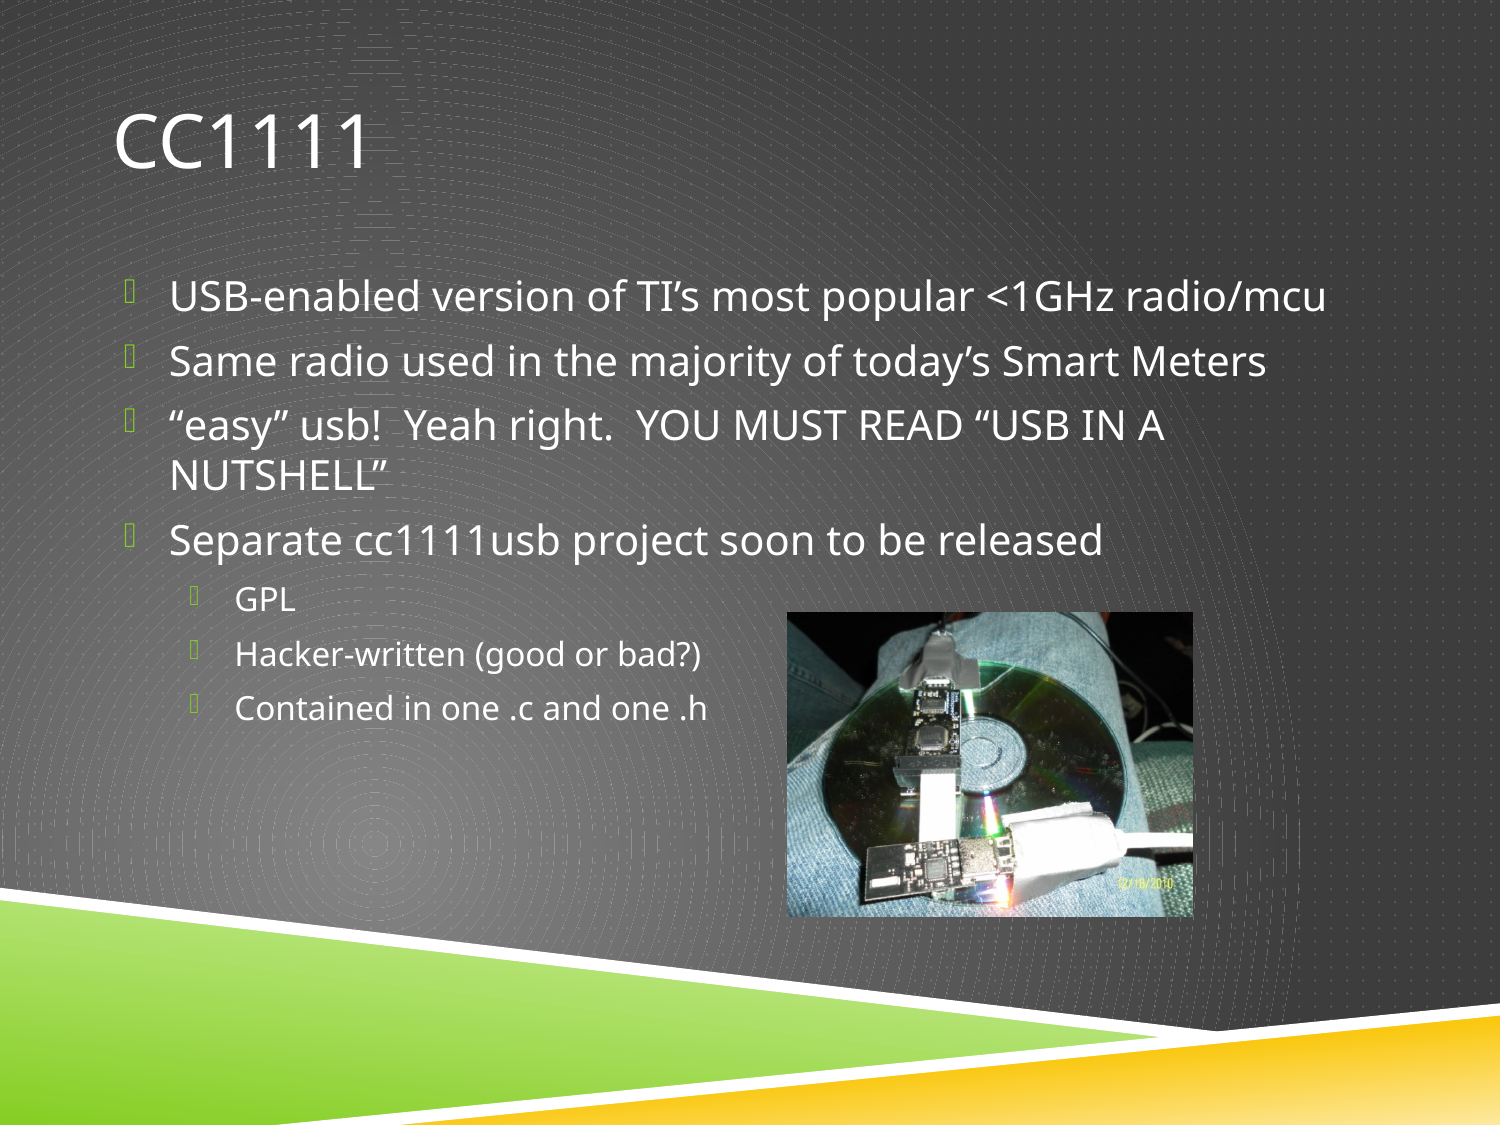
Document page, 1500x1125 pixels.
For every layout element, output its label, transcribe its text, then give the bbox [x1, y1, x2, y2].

list USB-enabled version of TI’s most popular <1GHz radio/mcu Same radio used in the majority of today’s Smart Meters “easy” usb! Yeah right. YOU MUST READ “USB IN A NUTSHELL” Separate cc1111usb project soon to be released GPL Hacker-written (good or bad?) Contained in one .c and one .h [112, 262, 1388, 875]
title CC1111 [112, 45, 1388, 233]
picture [787, 612, 1193, 917]
